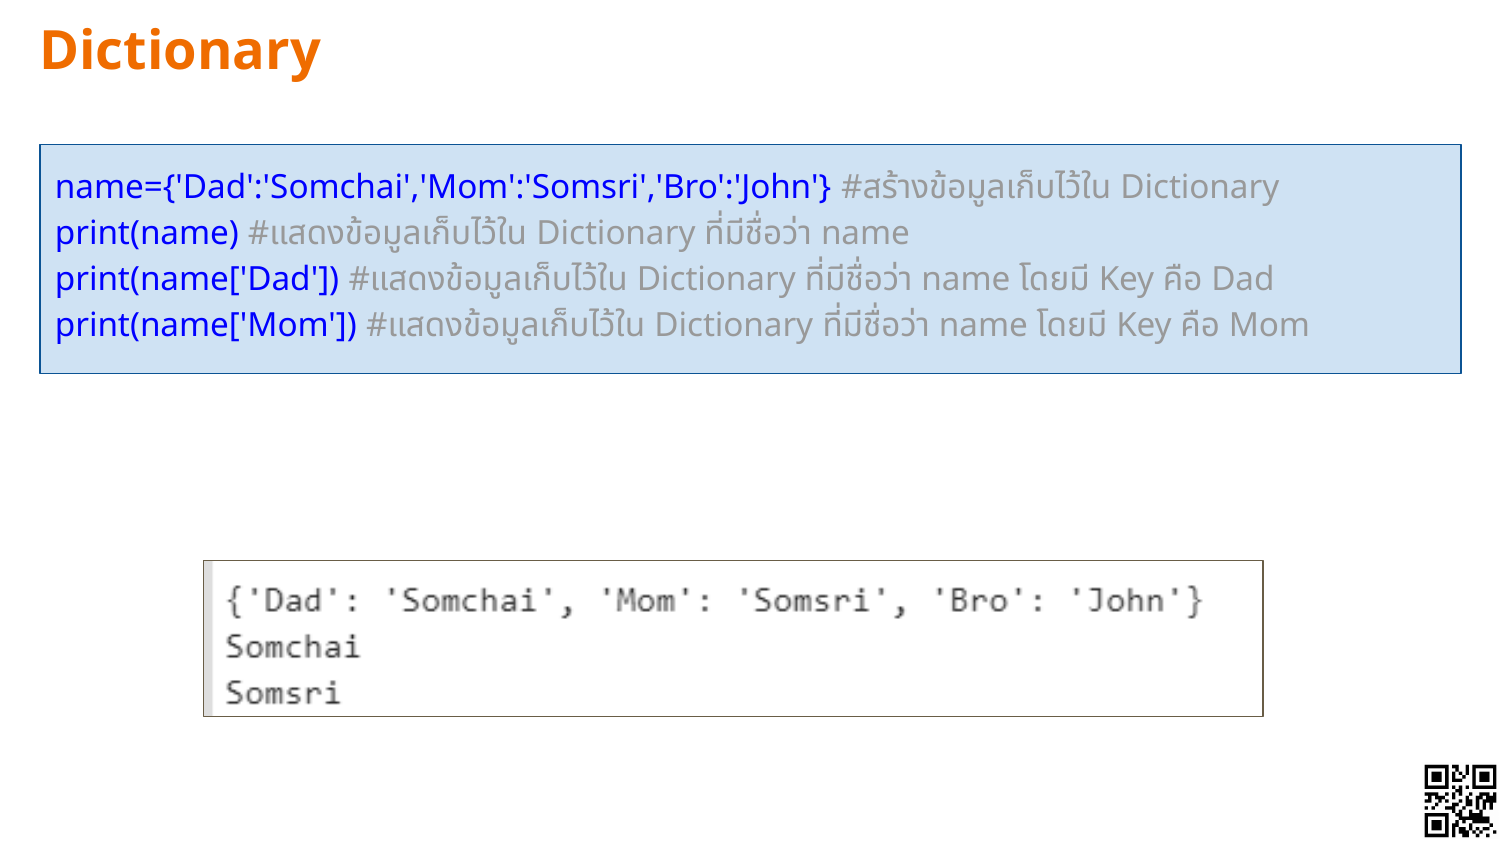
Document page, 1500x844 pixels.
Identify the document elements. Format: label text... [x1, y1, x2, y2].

picture [1421, 762, 1500, 839]
picture [204, 560, 1263, 717]
text_box name={'Dad':'Somchai','Mom':'Somsri','Bro':'John'} #สร้างข้อมูลเก็บไว้ใน Dictionary print(name) #แสดงข้อมูลเก็บไว้ใน Dictionary ที่มีชื่อว่า name print(name['Dad']) #แสดงข้อมูลเก็บไว้ใน Dictionary ที่มีชื่อว่า name โดยมี Key คือ Dad print(name['Mom']) #แสดงข้อมูลเก็บไว้ใน Dictionary ที่มีชื่อว่า name โดยมี Key คือ Mom [39, 144, 1462, 374]
title Dictionary [24, 0, 1422, 86]
